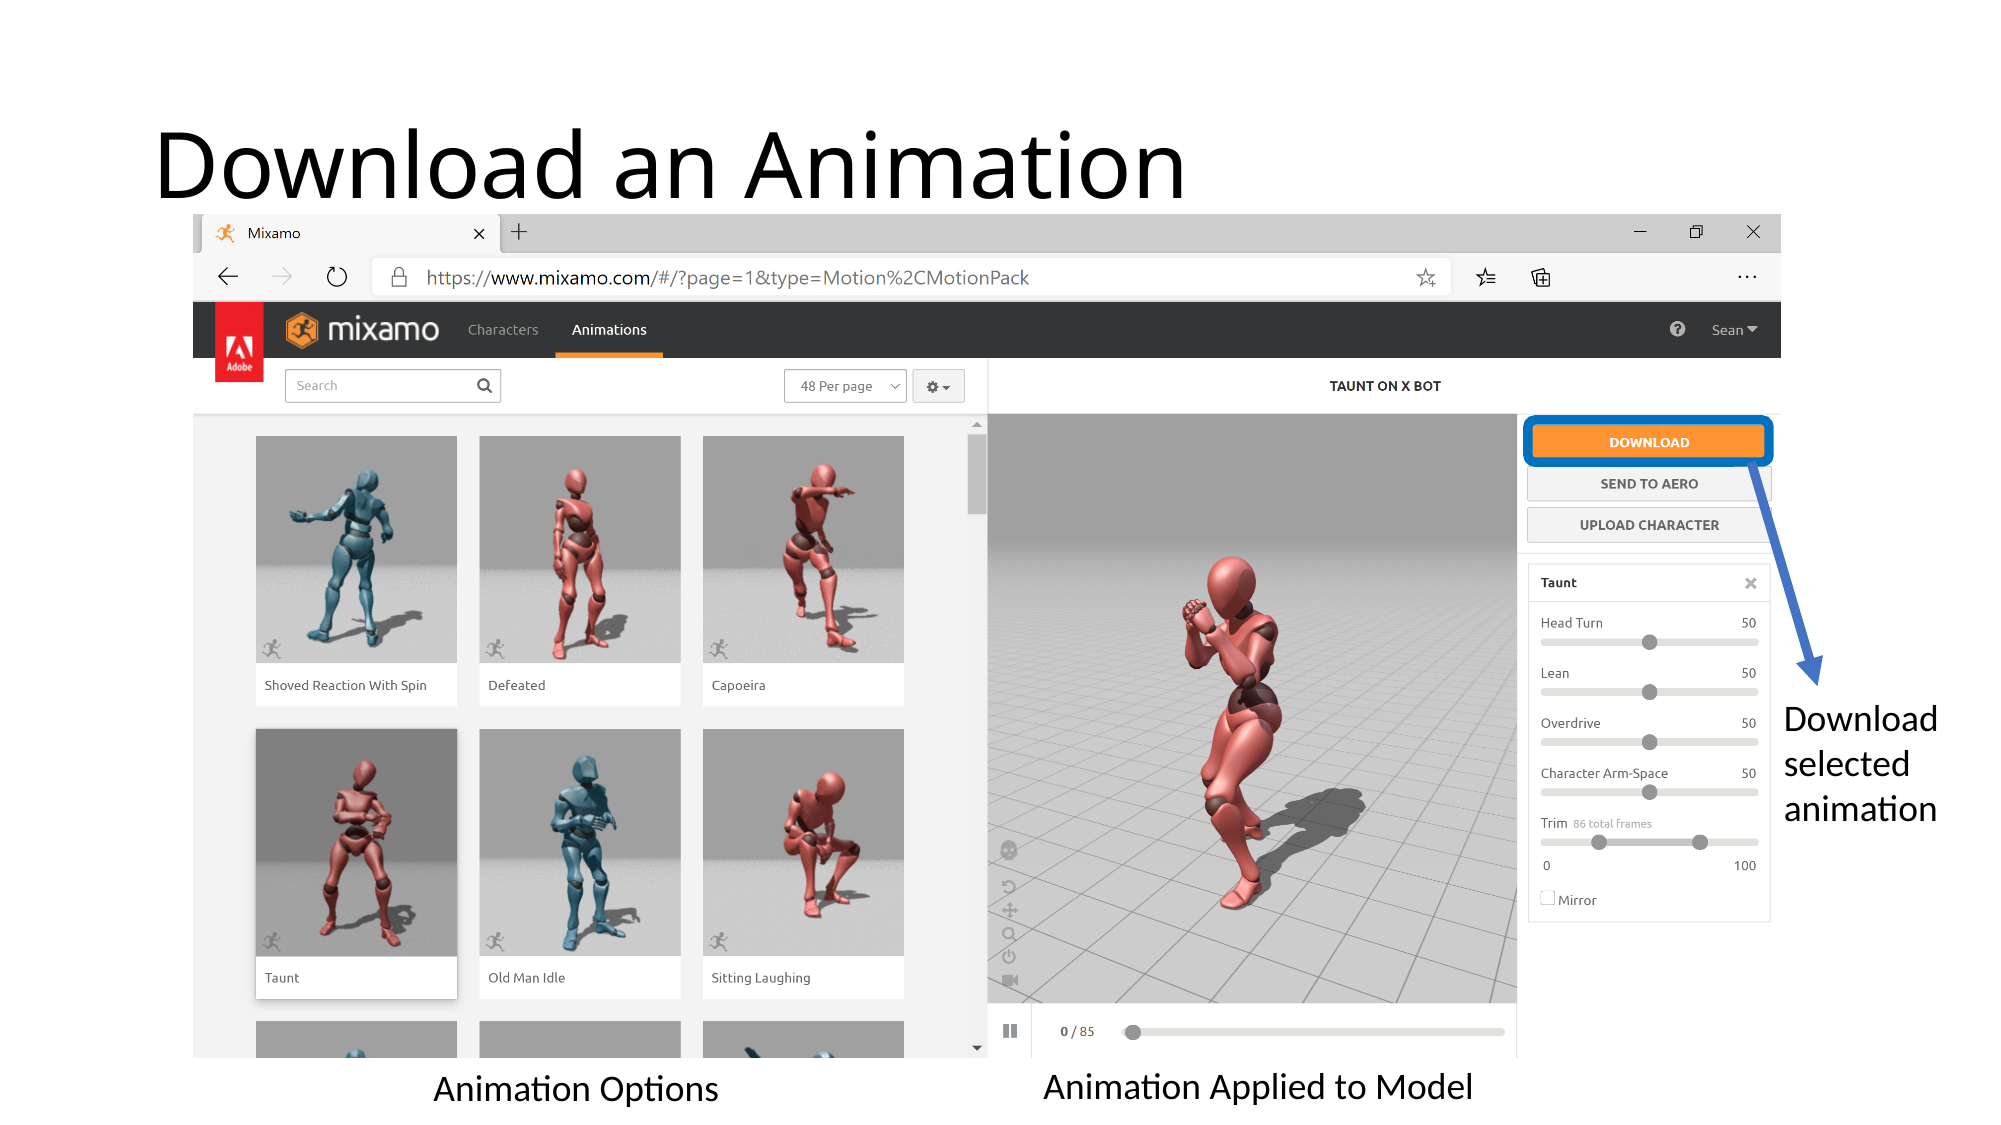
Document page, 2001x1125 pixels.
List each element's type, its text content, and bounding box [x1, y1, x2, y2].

text_box Download selected animation [1781, 686, 2000, 836]
title Download an Animation [137, 59, 1863, 278]
text_box Animation Applied to Model [1028, 1058, 1528, 1115]
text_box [1751, 462, 1818, 687]
picture [193, 214, 1781, 1058]
text_box Animation Options [418, 1058, 743, 1117]
